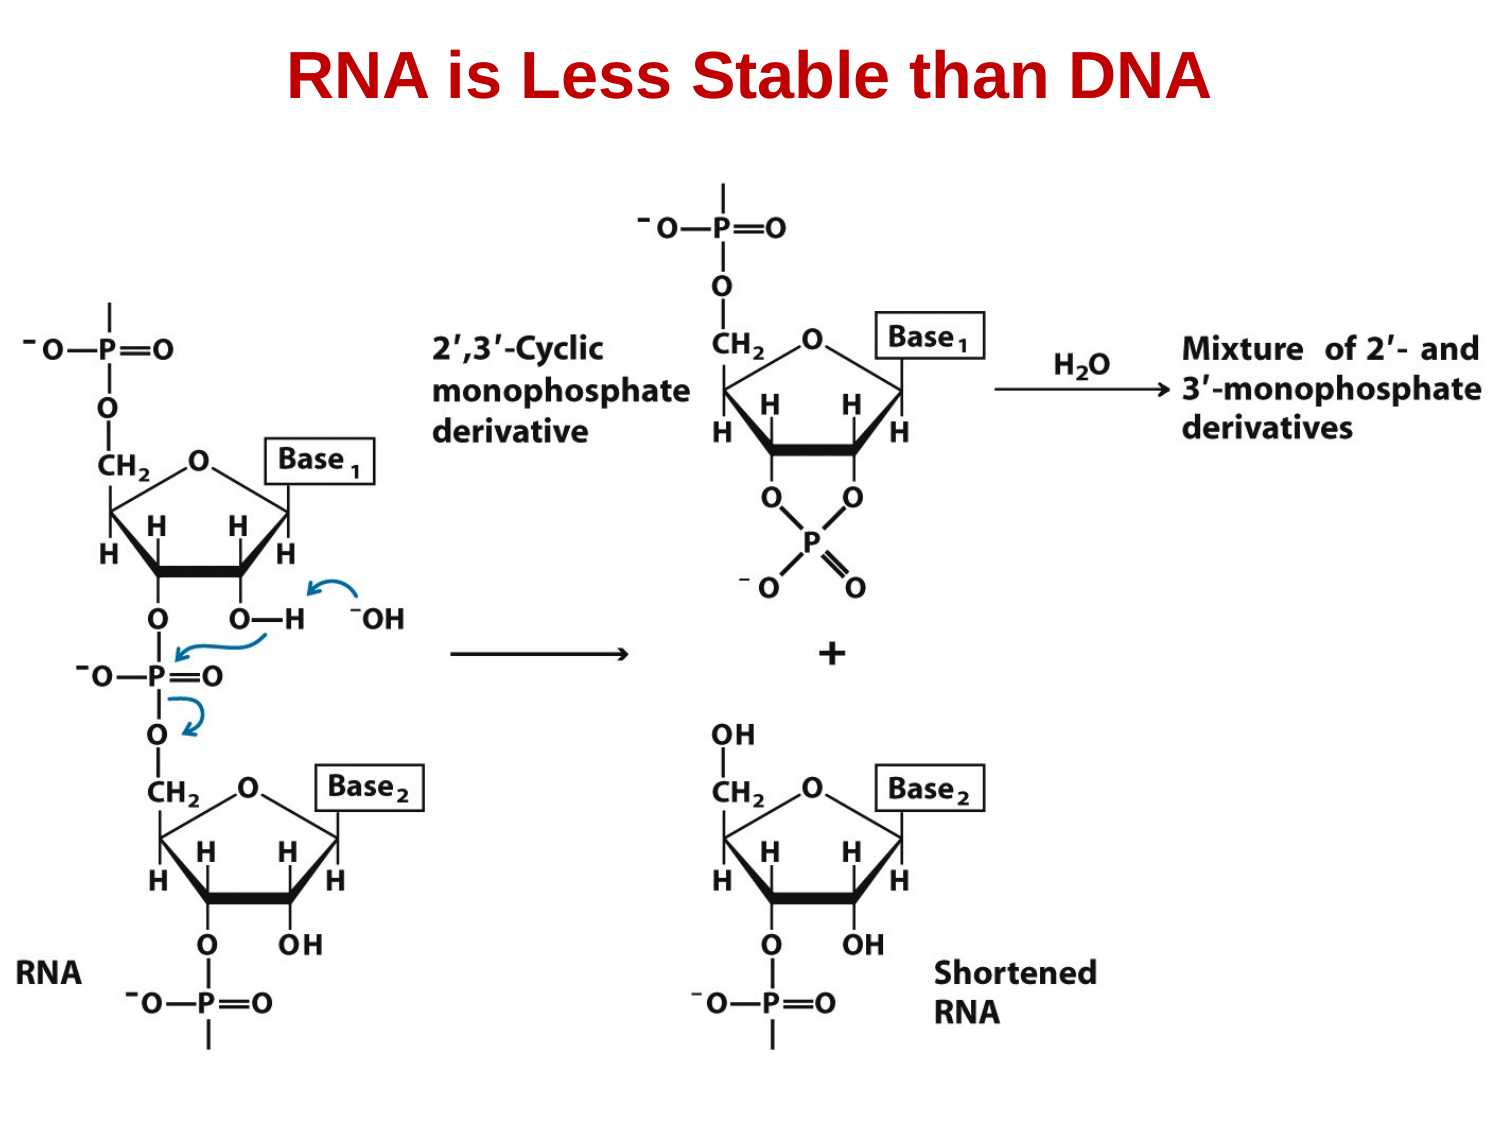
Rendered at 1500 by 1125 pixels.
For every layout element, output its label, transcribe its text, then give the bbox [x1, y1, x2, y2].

text_box RNA is Less Stable than DNA [169, 24, 1332, 120]
picture [8, 172, 1493, 1053]
